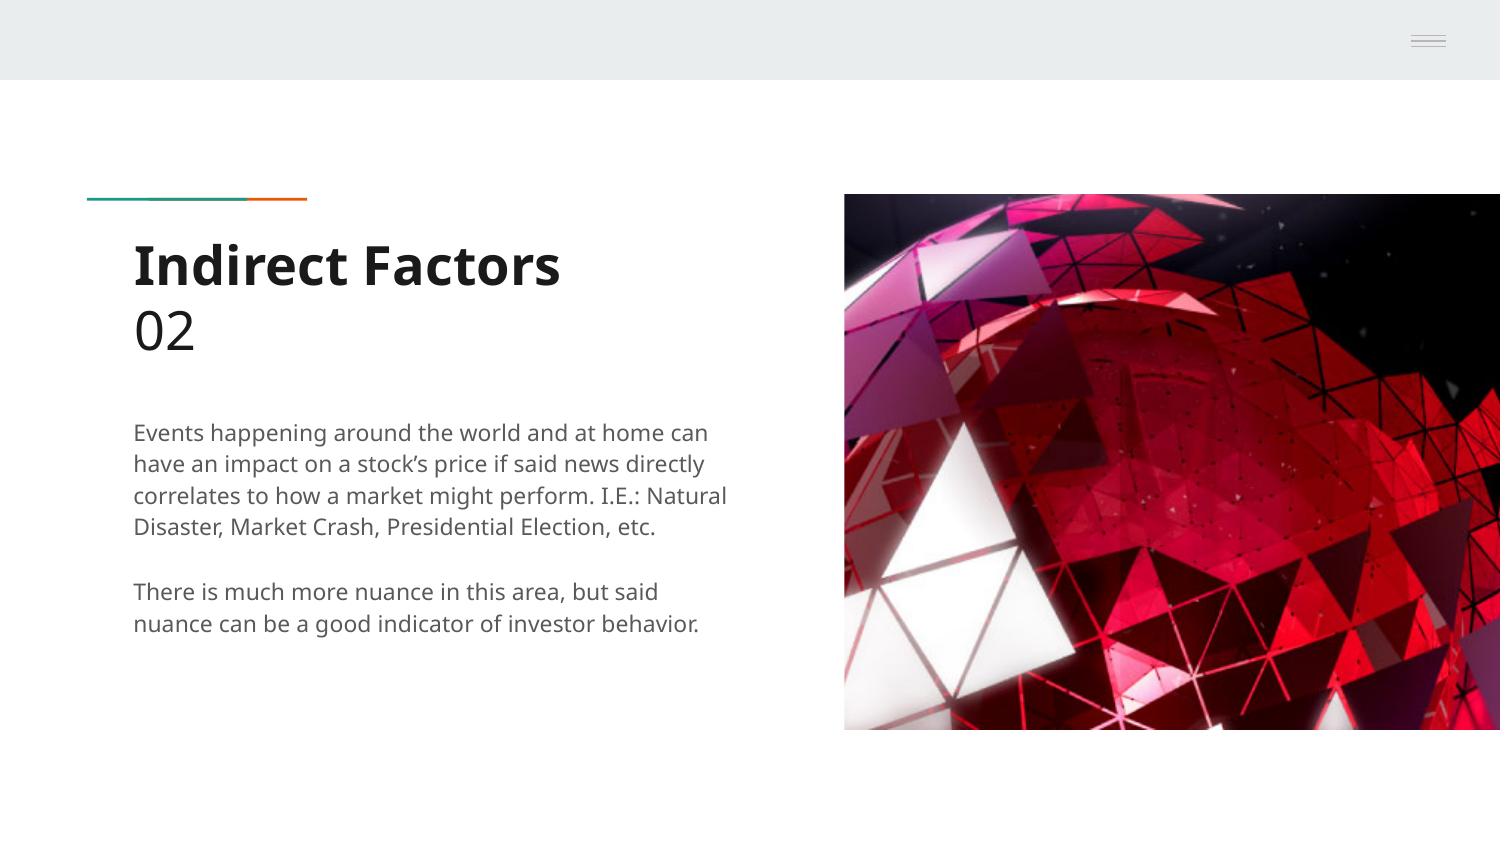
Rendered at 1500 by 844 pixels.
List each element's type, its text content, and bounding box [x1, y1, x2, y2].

title Indirect Factors 02 [119, 216, 759, 386]
picture [844, 194, 1500, 730]
list Events happening around the world and at home can have an impact on a stock’s price if said news directly correlates to how a market might perform. I.E.: Natural Disaster, Market Crash, Presidential Election, etc. There is much more nuance in this area, but said nuance can be a good indicator of investor behavior. [118, 399, 757, 743]
